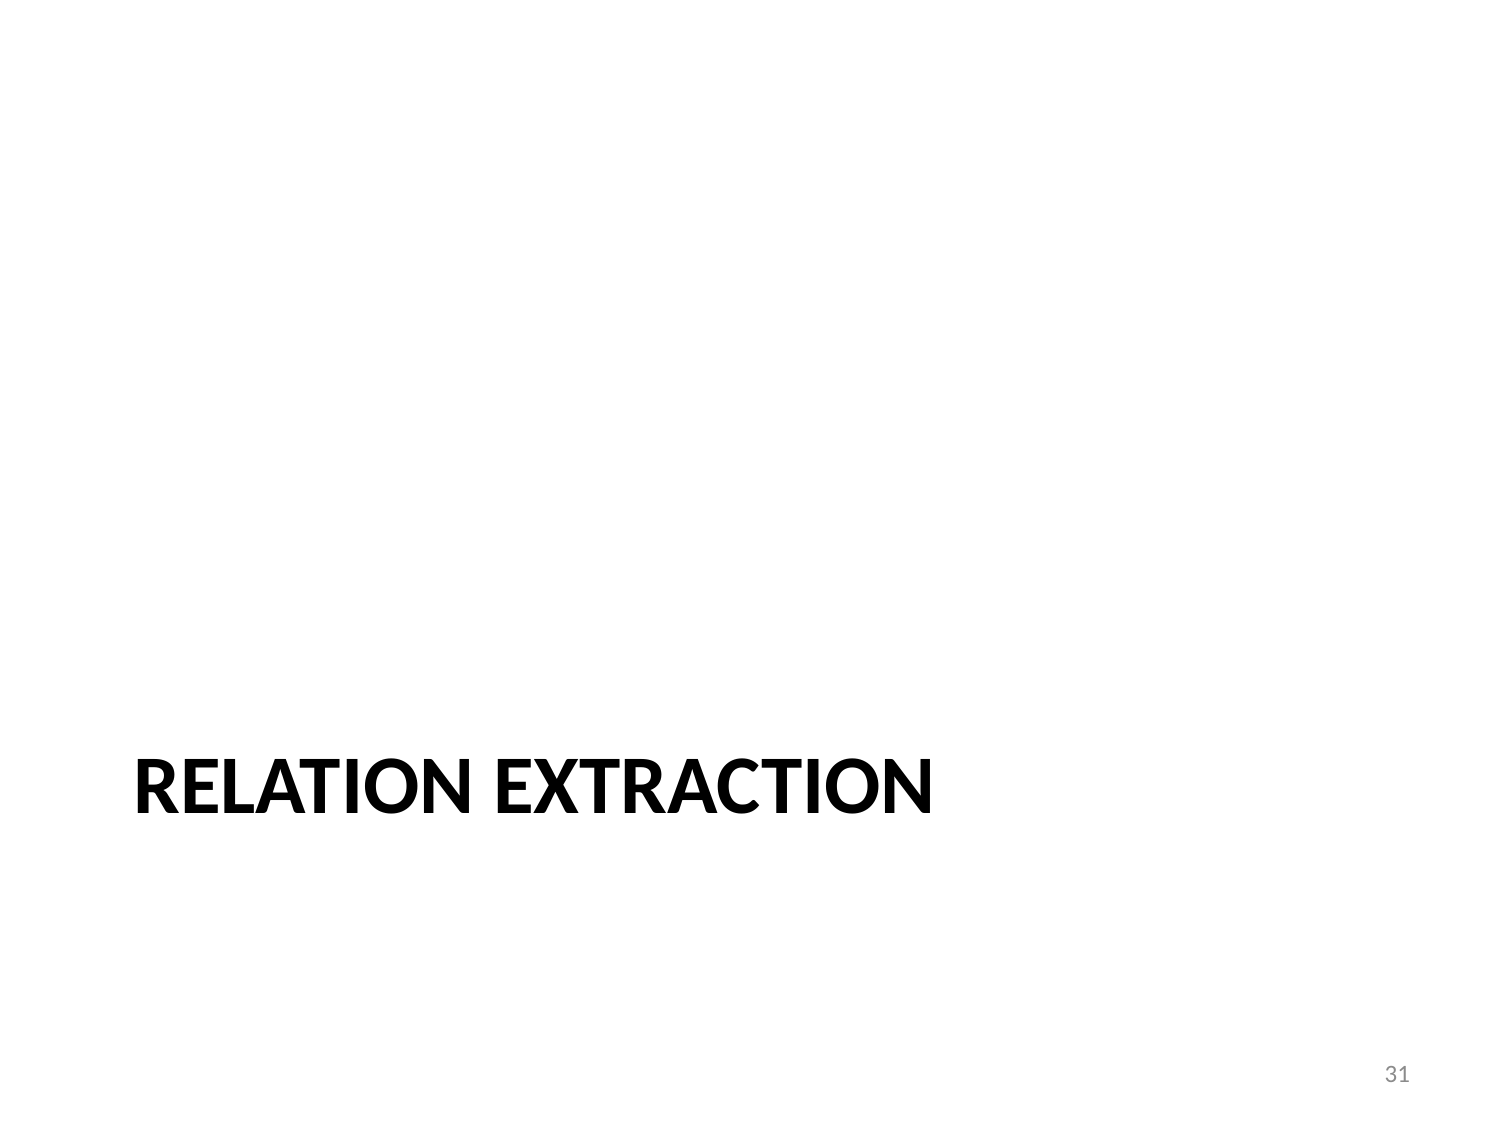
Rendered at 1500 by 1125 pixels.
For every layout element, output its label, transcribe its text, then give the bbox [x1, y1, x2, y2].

slide_number 31 [1074, 1042, 1425, 1103]
title Relation extraction [118, 722, 1394, 947]
